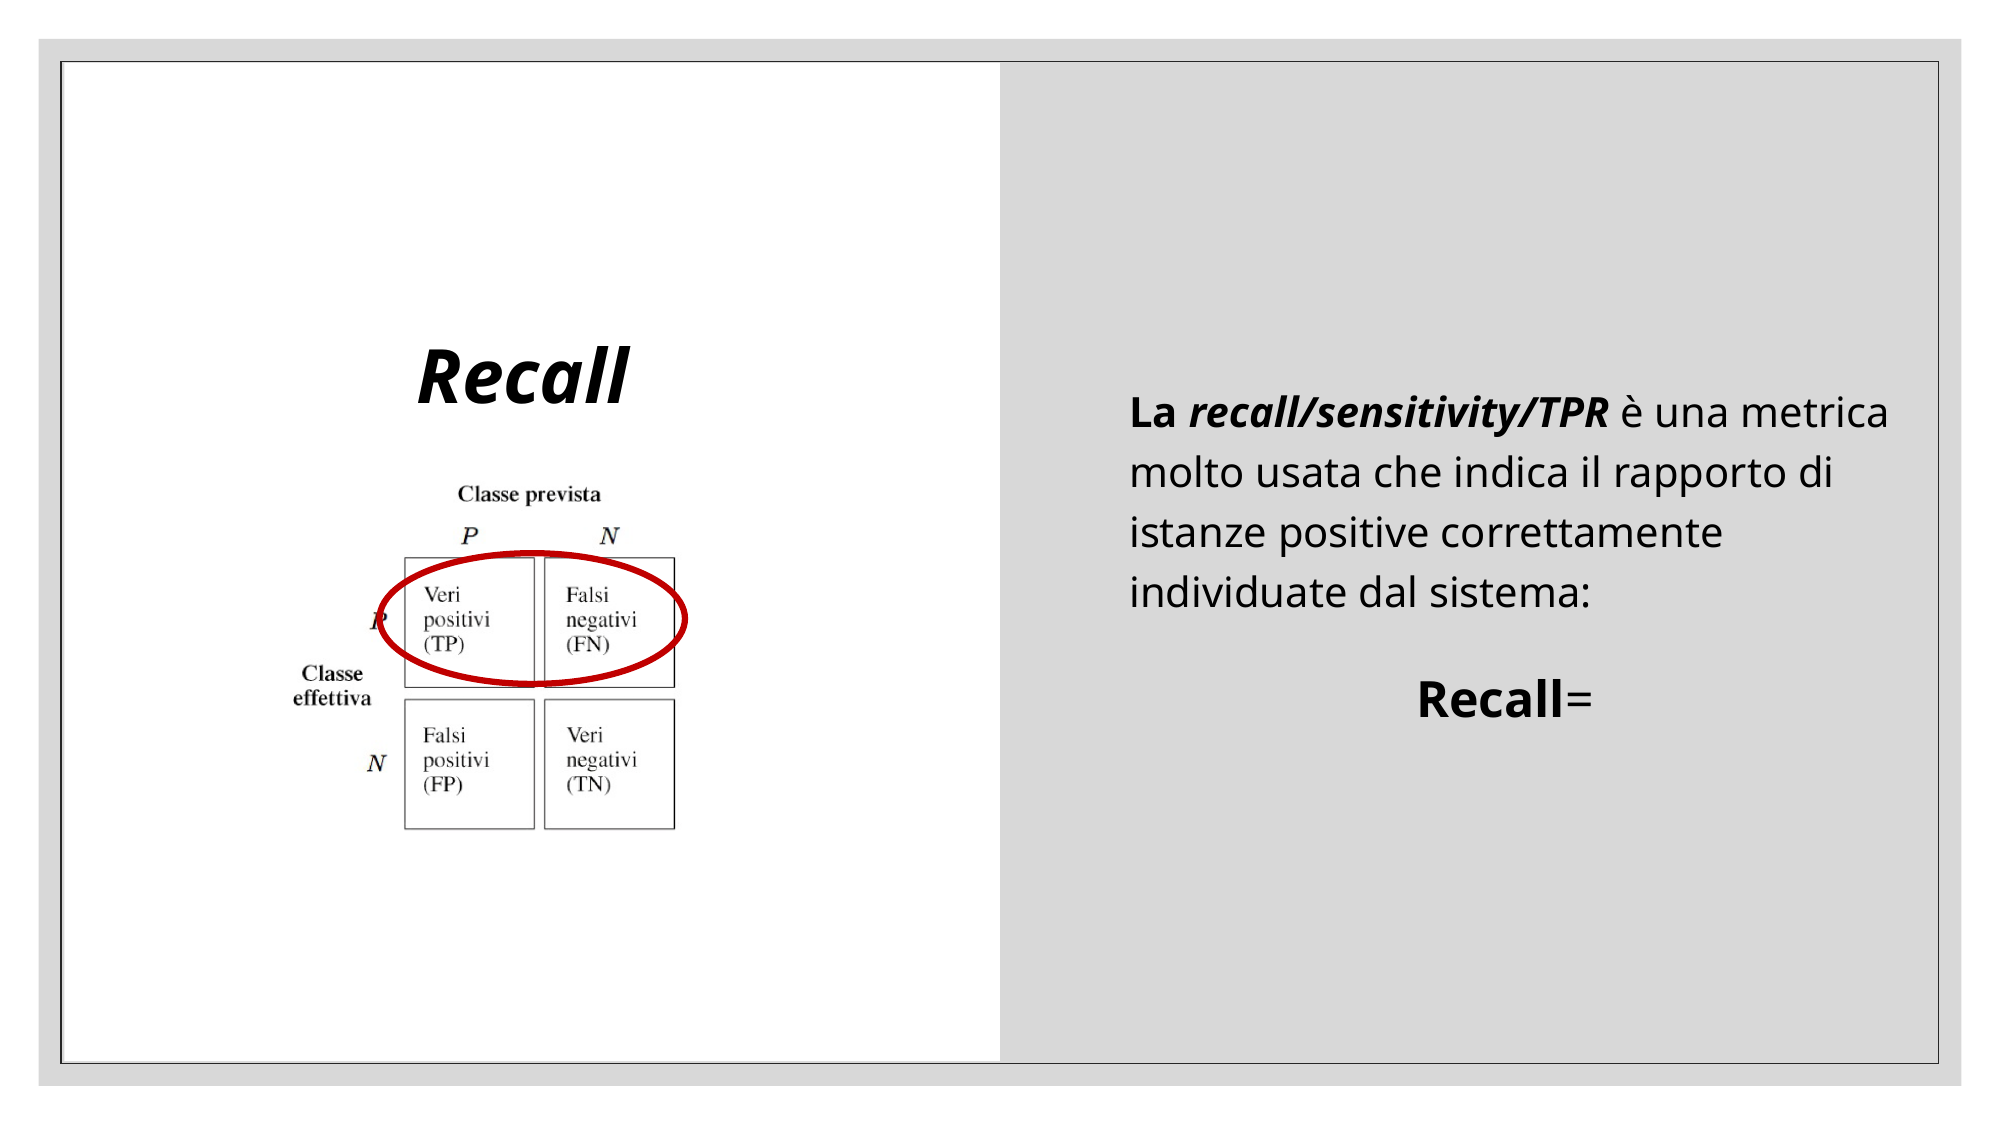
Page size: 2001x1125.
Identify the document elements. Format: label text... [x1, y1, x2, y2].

text_box La recall/sensitivity/TPR è una metrica molto usata che indica il rapporto di istanze positive correttamente individuate dal sistema: [1095, 367, 1936, 1034]
title Recall [278, 123, 767, 639]
text_box [63, 62, 1001, 1062]
picture [290, 480, 692, 840]
